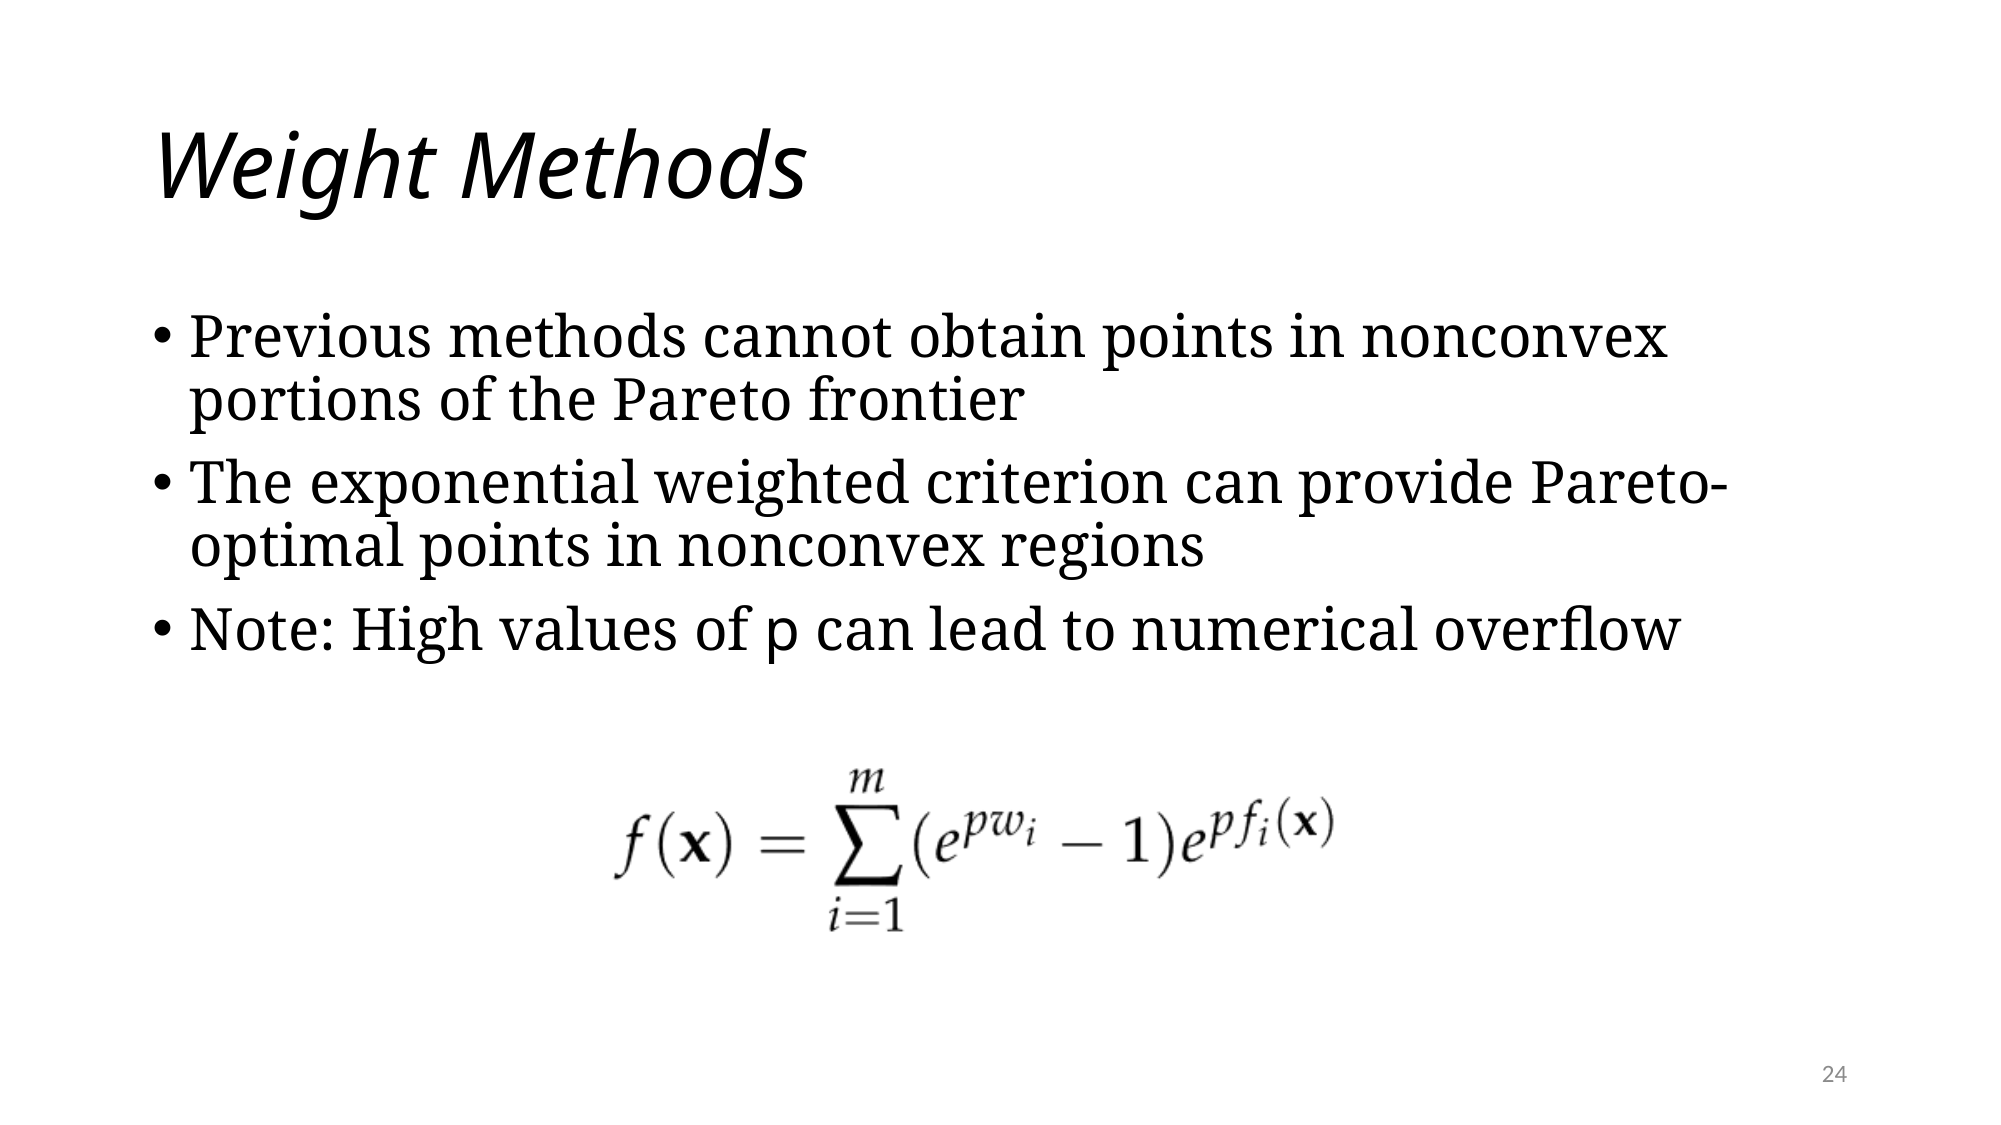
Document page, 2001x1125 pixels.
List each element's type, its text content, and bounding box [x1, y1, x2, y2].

title Weight Methods [137, 59, 1863, 278]
list Previous methods cannot obtain points in nonconvex portions of the Pareto frontier The exponential weighted criterion can provide Pareto-optimal points in nonconvex regions Note: High values of p can lead to numerical overflow [137, 299, 1863, 1125]
picture [504, 573, 1402, 1066]
slide_number 24 [1412, 1042, 1863, 1103]
